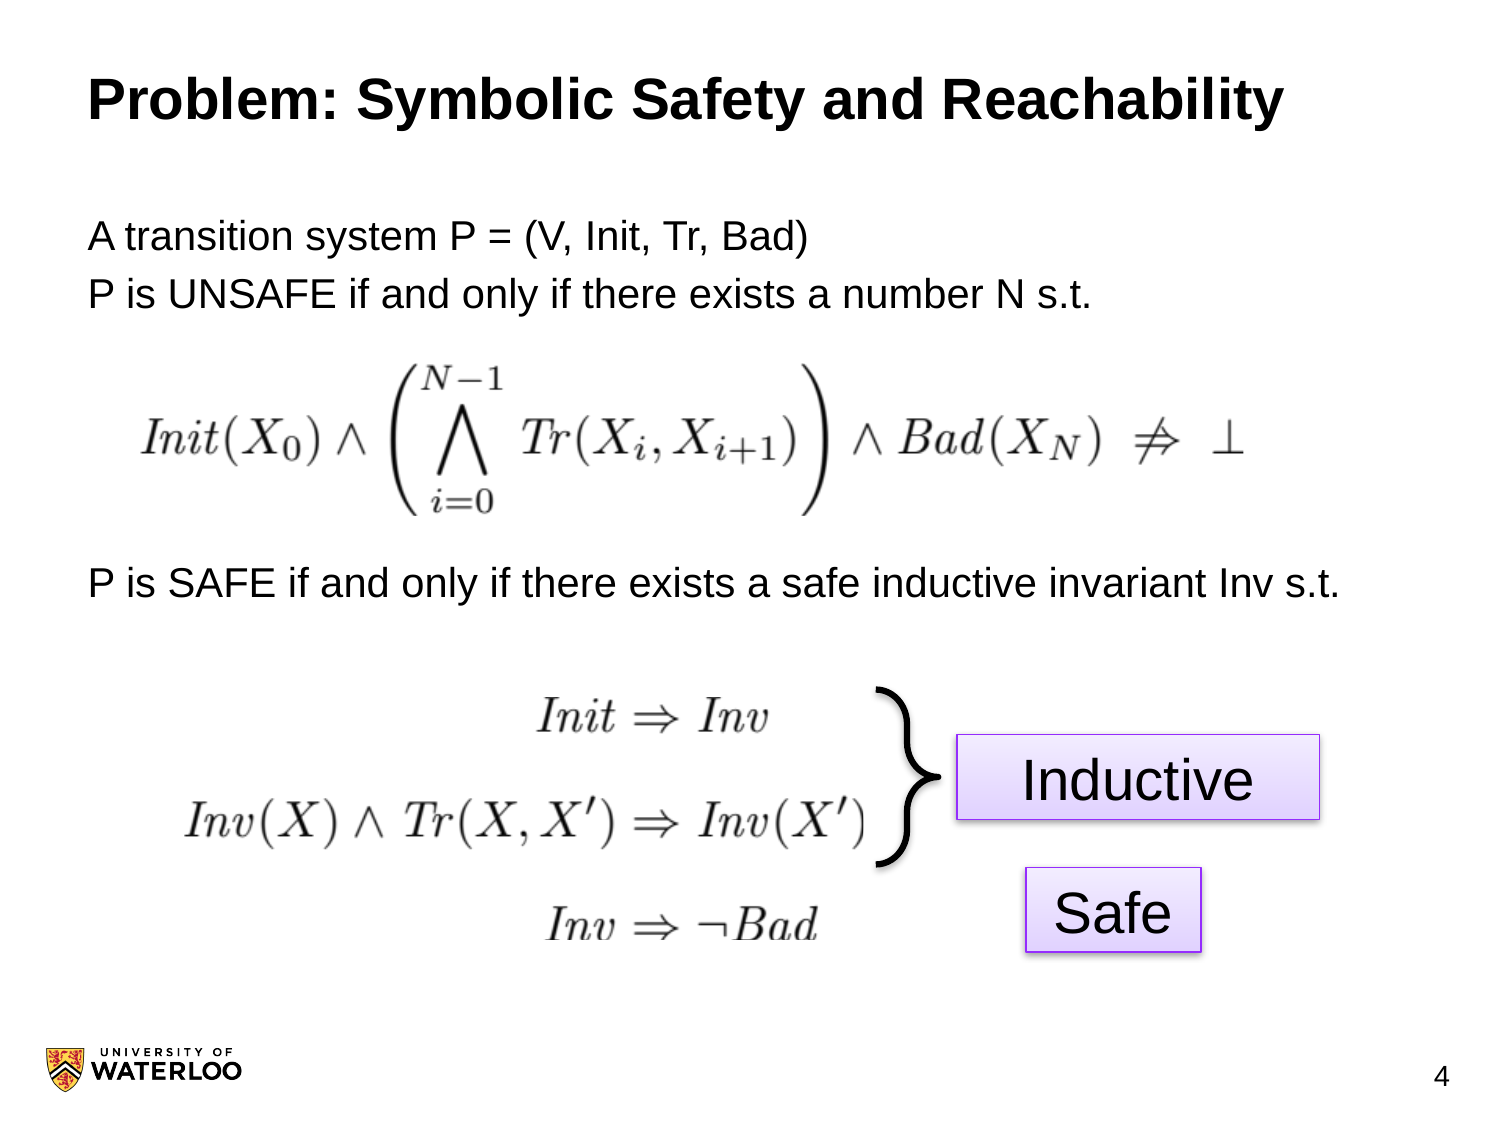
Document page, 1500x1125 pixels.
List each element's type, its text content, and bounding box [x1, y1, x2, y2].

list A transition system P = (V, Init, Tr, Bad) P is UNSAFE if and only if there exists a number N s.t. P is SAFE if and only if there exists a safe inductive invariant Inv s.t. [87, 212, 1426, 1001]
text_box Inductive [956, 734, 1320, 820]
title Problem: Symbolic Safety and Reachability [87, 69, 1426, 133]
text_box [875, 686, 942, 868]
picture [138, 362, 1244, 516]
text_box Safe [1025, 867, 1202, 953]
picture [8, 1016, 279, 1125]
picture [183, 697, 864, 940]
